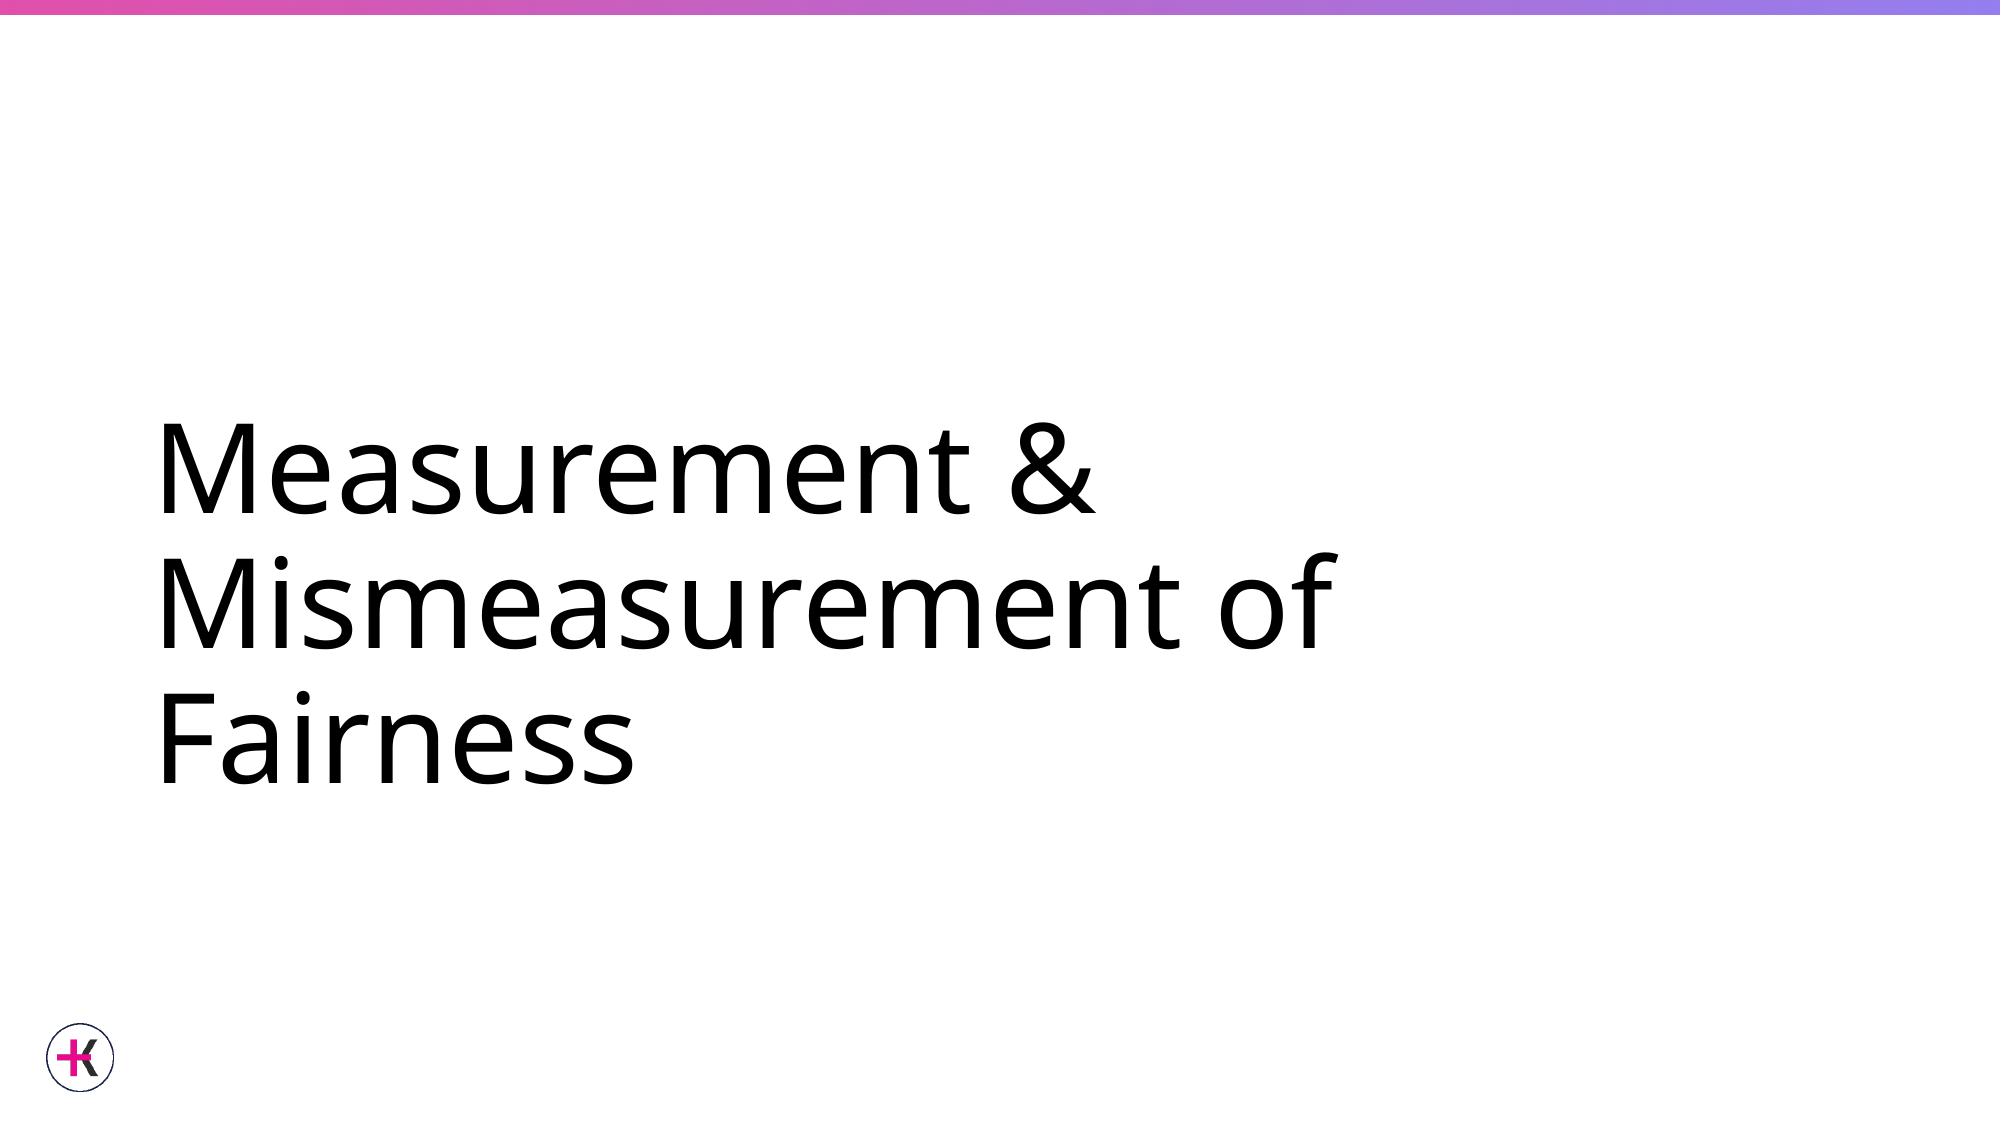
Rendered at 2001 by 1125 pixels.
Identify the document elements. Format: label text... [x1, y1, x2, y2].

picture [46, 1023, 114, 1092]
picture [0, 0, 2000, 15]
title Measurement & Mismeasurement of Fairness [137, 473, 1863, 744]
